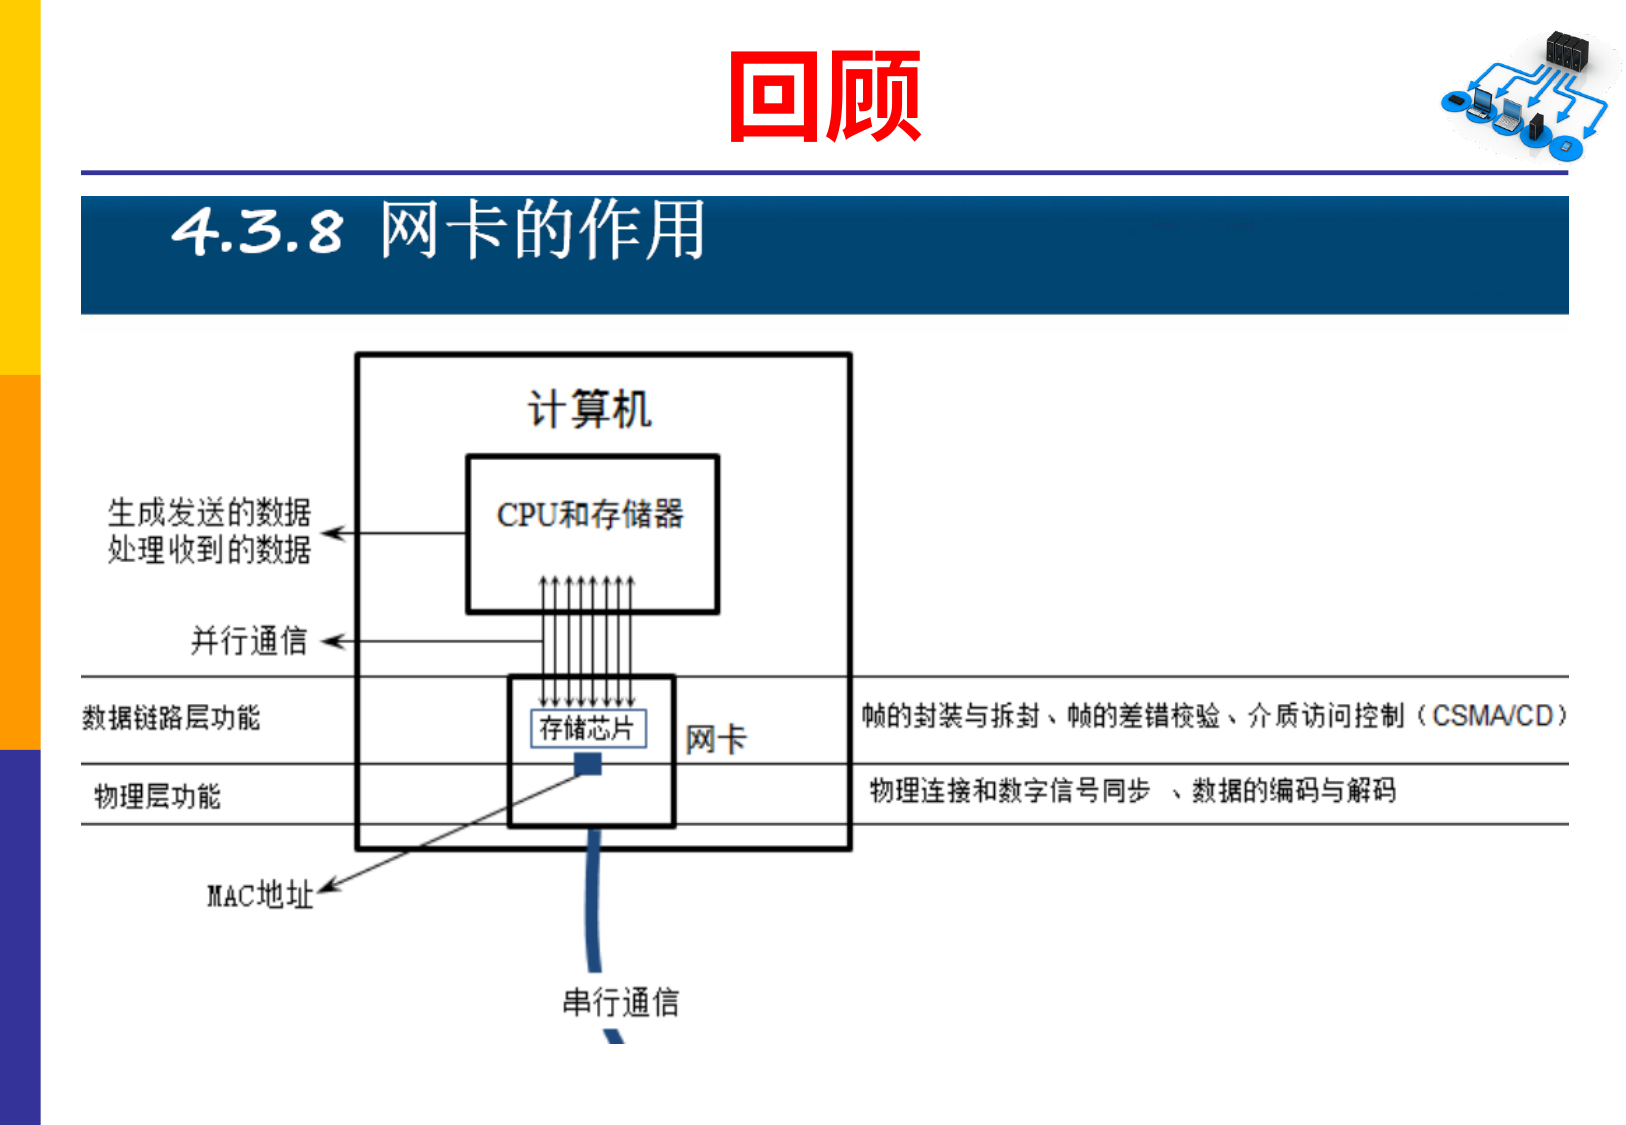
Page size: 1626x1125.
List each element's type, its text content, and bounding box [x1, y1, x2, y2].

title 回顾 [81, 30, 1569, 161]
picture [1438, 30, 1624, 165]
picture [80, 195, 1569, 1044]
